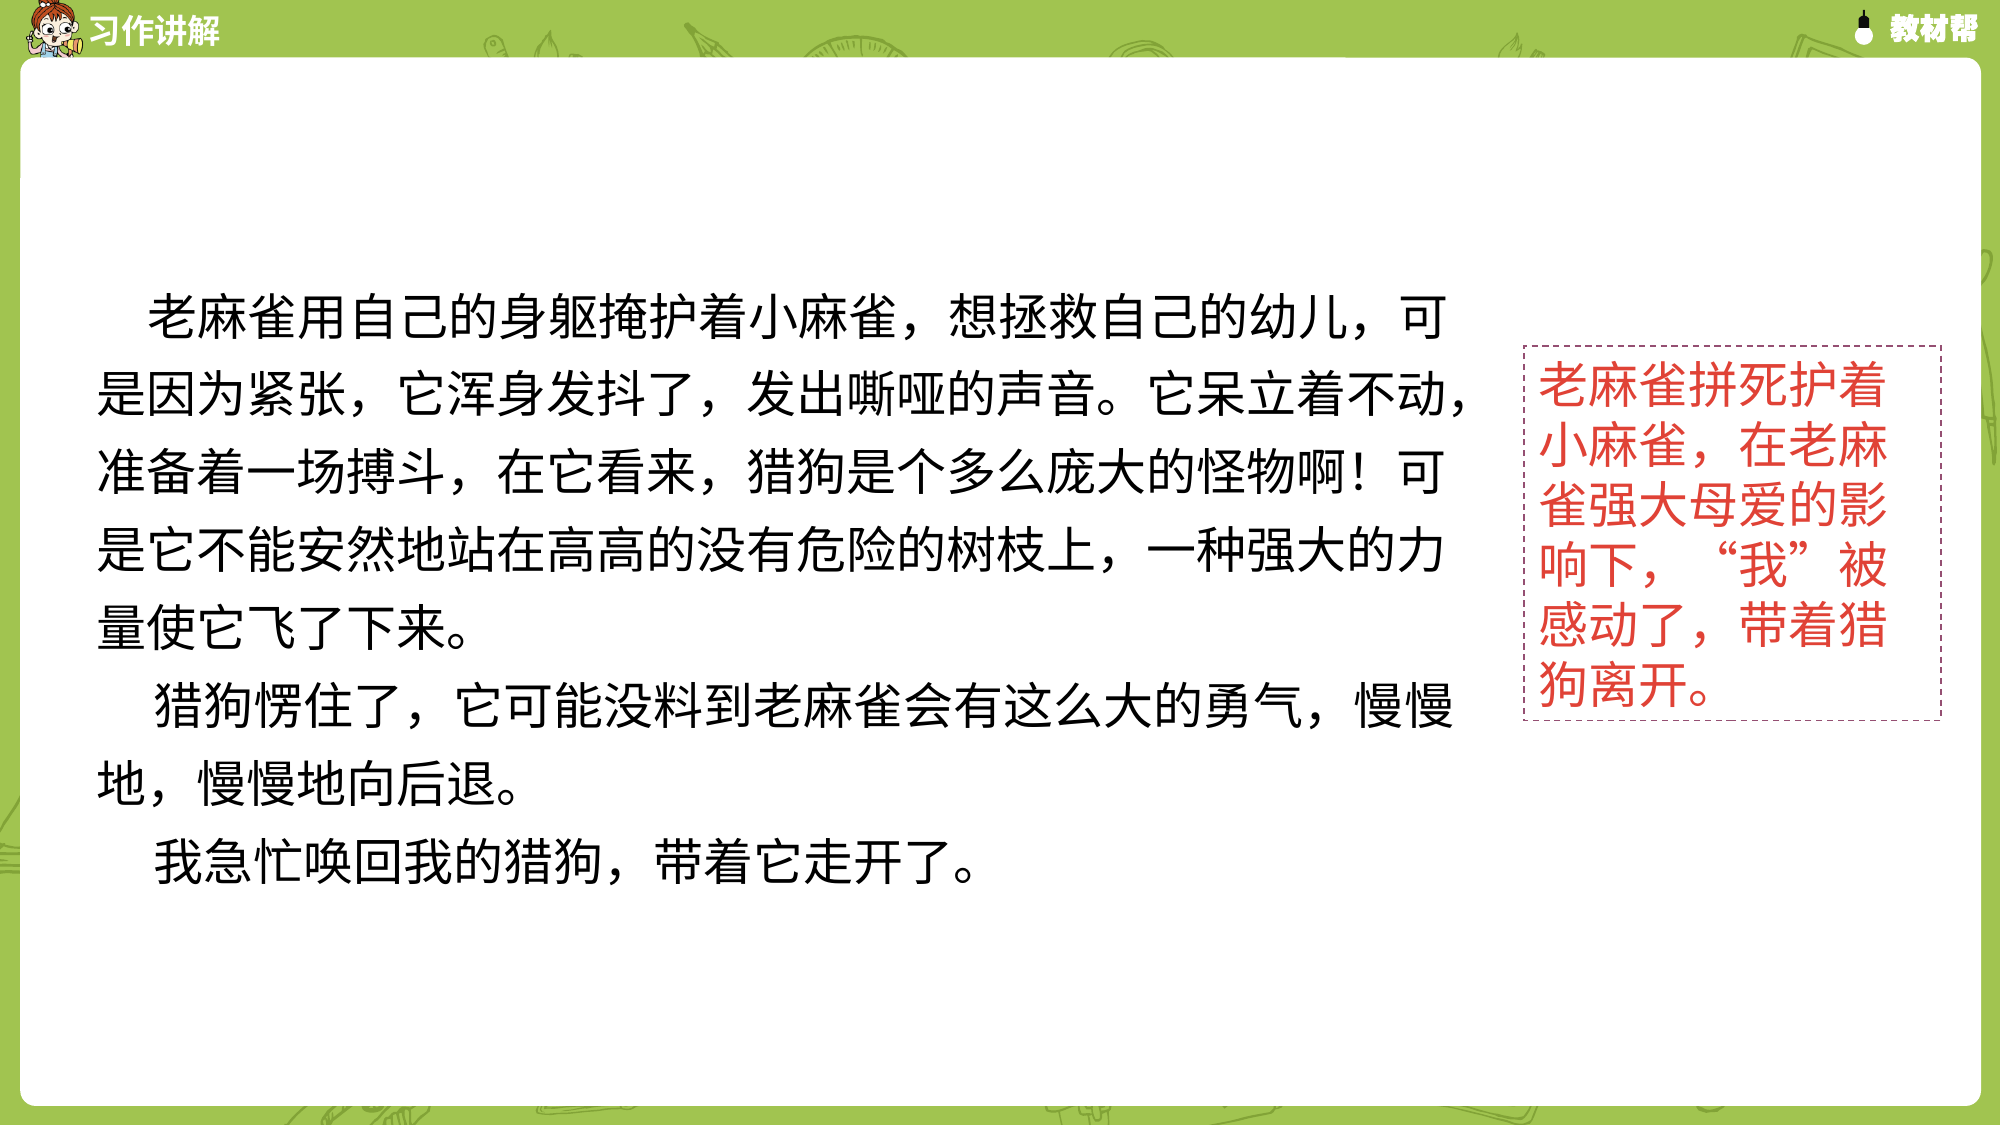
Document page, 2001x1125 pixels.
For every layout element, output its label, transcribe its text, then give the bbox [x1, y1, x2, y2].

text_box 老麻雀用自己的身躯掩护着小麻雀，想拯救自己的幼儿，可是因为紧张，它浑身发抖了，发出嘶哑的声音。它呆立着不动，准备着一场搏斗，在它看来，猎狗是个多么庞大的怪物啊！可是它不能安然地站在高高的没有危险的树枝上，一种强大的力量使它飞了下来。 猎狗愣住了，它可能没料到老麻雀会有这么大的勇气，慢慢地，慢慢地向后退。 我急忙唤回我的猎狗，带着它走开了。 [81, 259, 1475, 898]
text_box 老麻雀拼死护着小麻雀，在老麻雀强大母爱的影响下，“我”被感动了，带着猎狗离开。 [1523, 345, 1942, 721]
picture [26, 0, 88, 60]
